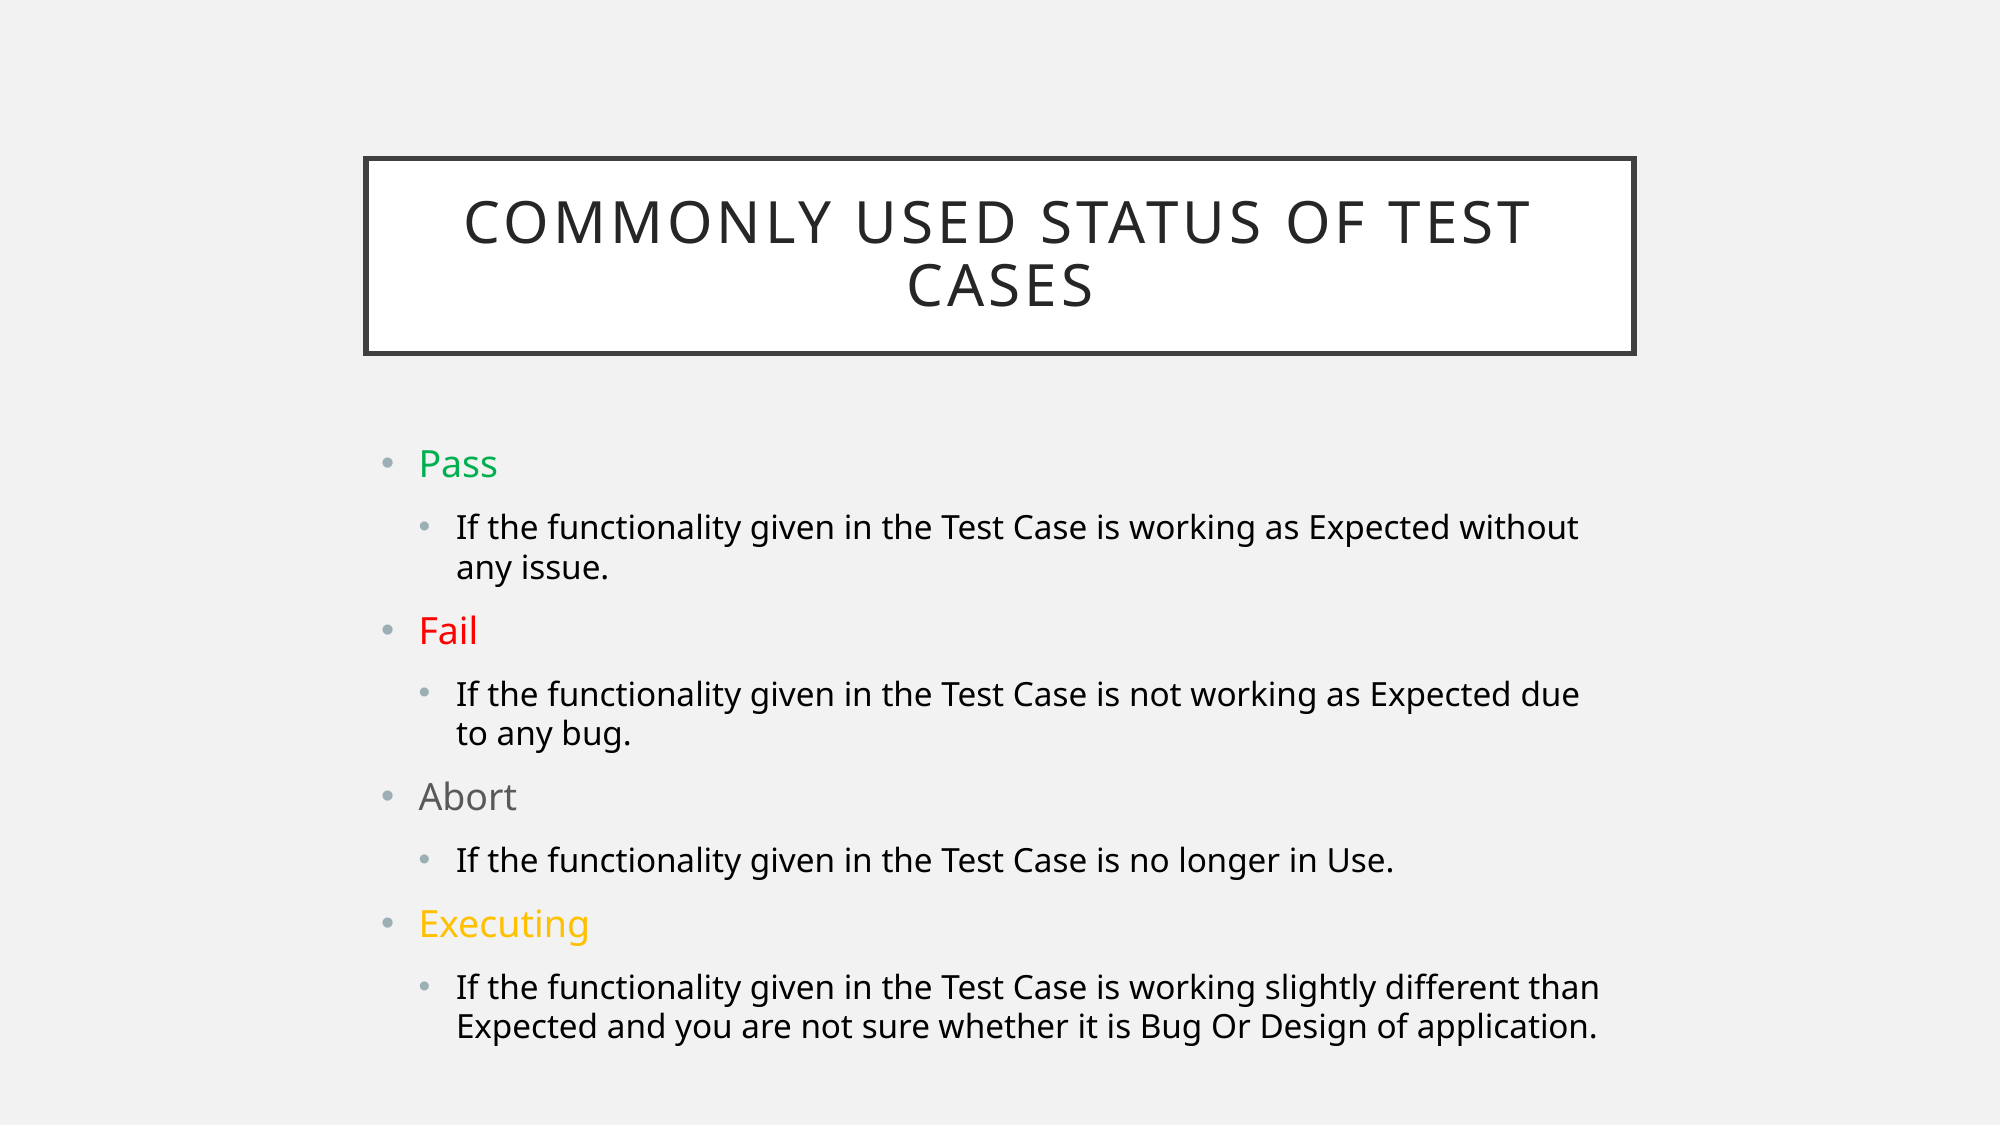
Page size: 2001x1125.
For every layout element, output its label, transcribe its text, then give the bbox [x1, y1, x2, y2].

list Pass If the functionality given in the Test Case is working as Expected without any issue. Fail If the functionality given in the Test Case is not working as Expected due to any bug. Abort If the functionality given in the Test Case is no longer in Use. Executing If the functionality given in the Test Case is working slightly different than Expected and you are not sure whether it is Bug Or Design of application. [366, 432, 1634, 1020]
title Commonly used Status of test cases [363, 156, 1637, 356]
